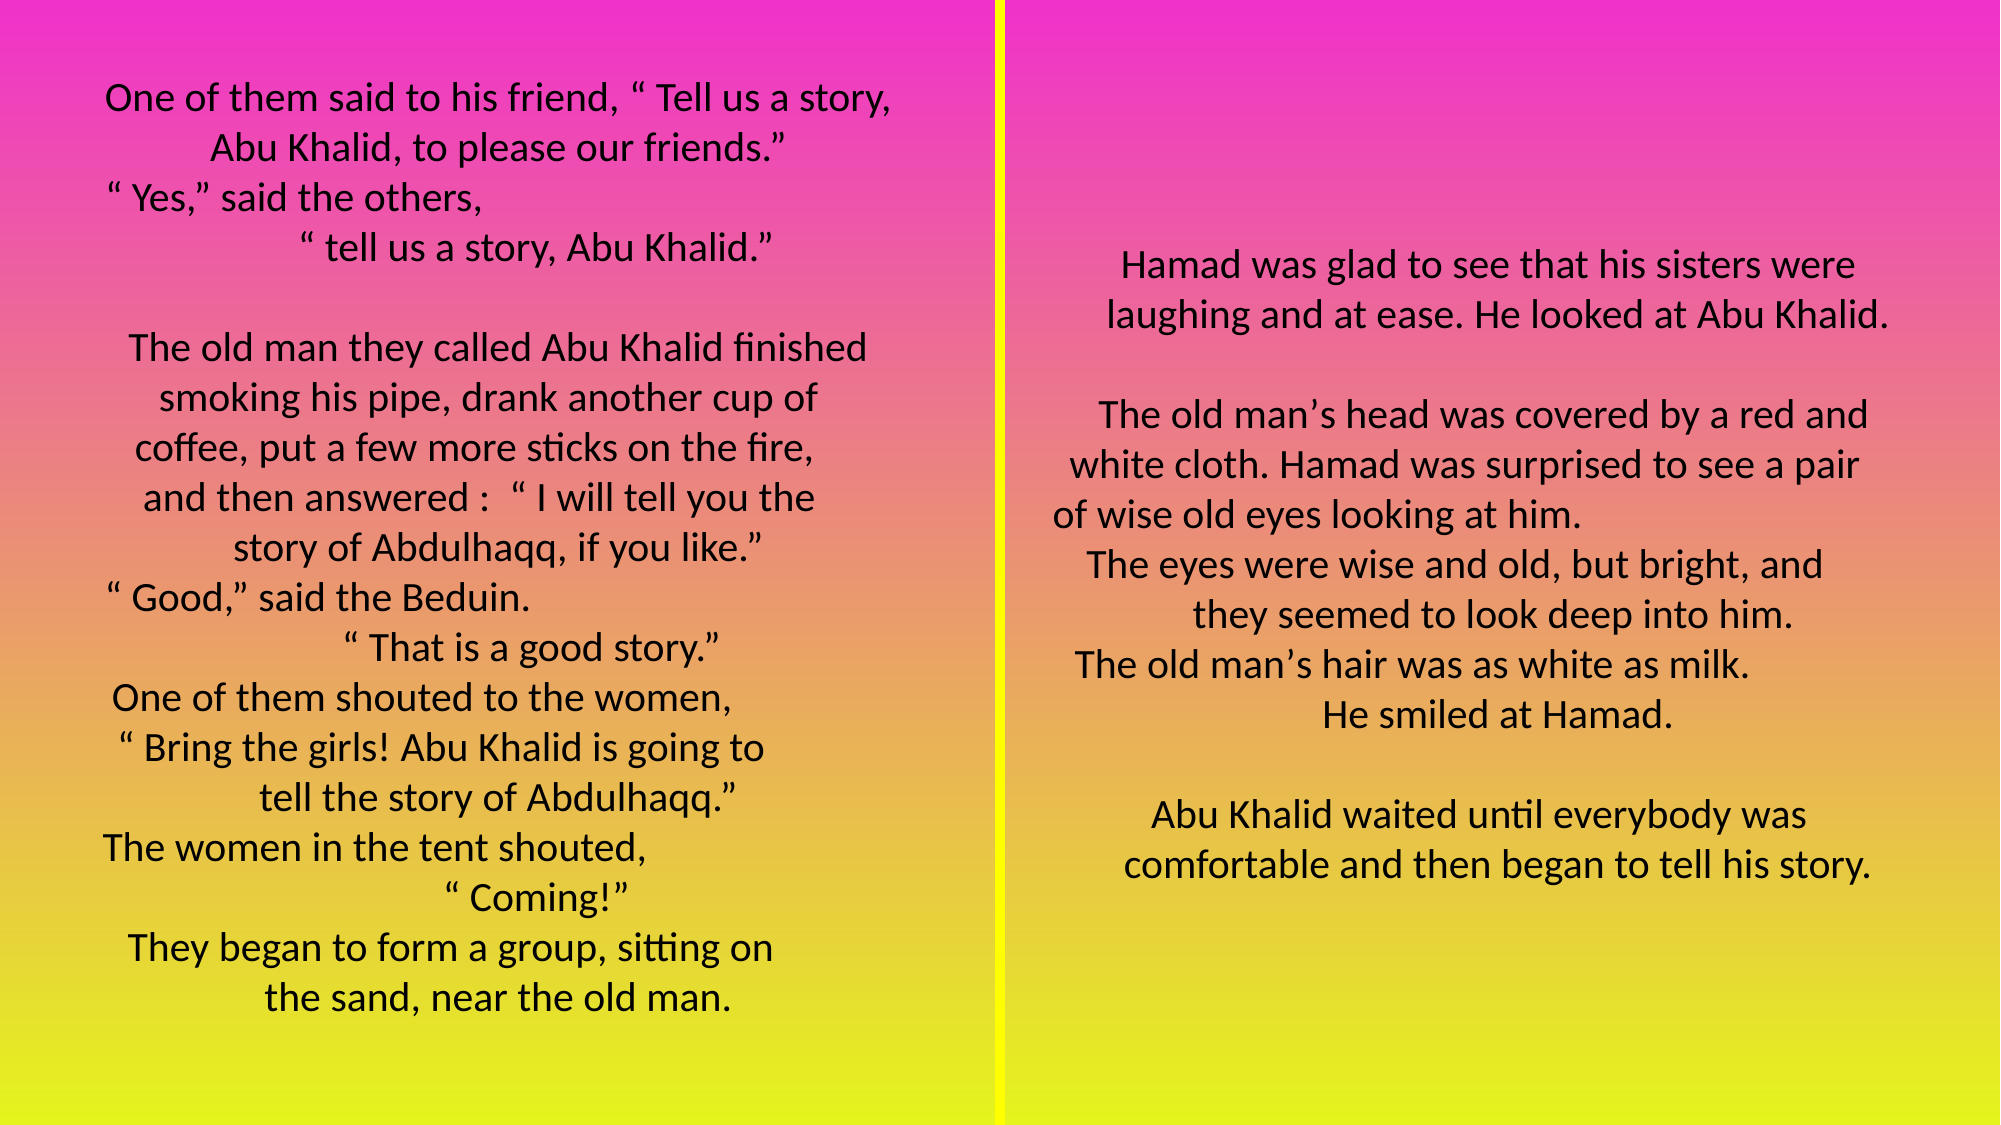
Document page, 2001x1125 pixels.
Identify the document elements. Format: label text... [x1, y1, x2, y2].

text_box [1005, 0, 1021, 1125]
text_box [0, 0, 995, 1125]
text_box [1021, 0, 2000, 1125]
text_box One of them said to his friend, “ Tell us a story, Abu Khalid, to please our friends.” “ Yes,” said the others, “ tell us a story, Abu Khalid.” The old man they called Abu Khalid finished smoking his pipe, drank another cup of coffee, put a few more sticks on the fire, and then answered : “ I will tell you the story of Abdulhaqq, if you like.” “ Good,” said the Beduin. “ That is a good story.” One of them shouted to the women, “ Bring the girls! Abu Khalid is going to tell the story of Abdulhaqq.” The women in the tent shouted, “ Coming!” They began to form a group, sitting on the sand, near the old man. [87, 62, 910, 1028]
text_box Hamad was glad to see that his sisters were laughing and at ease. He looked at Abu Khalid. The old man’s head was covered by a red and white cloth. Hamad was surprised to see a pair of wise old eyes looking at him. The eyes were wise and old, but bright, and they seemed to look deep into him. The old man’s hair was as white as milk. He smiled at Hamad. Abu Khalid waited until everybody was comfortable and then began to tell his story. [1034, 229, 1962, 995]
